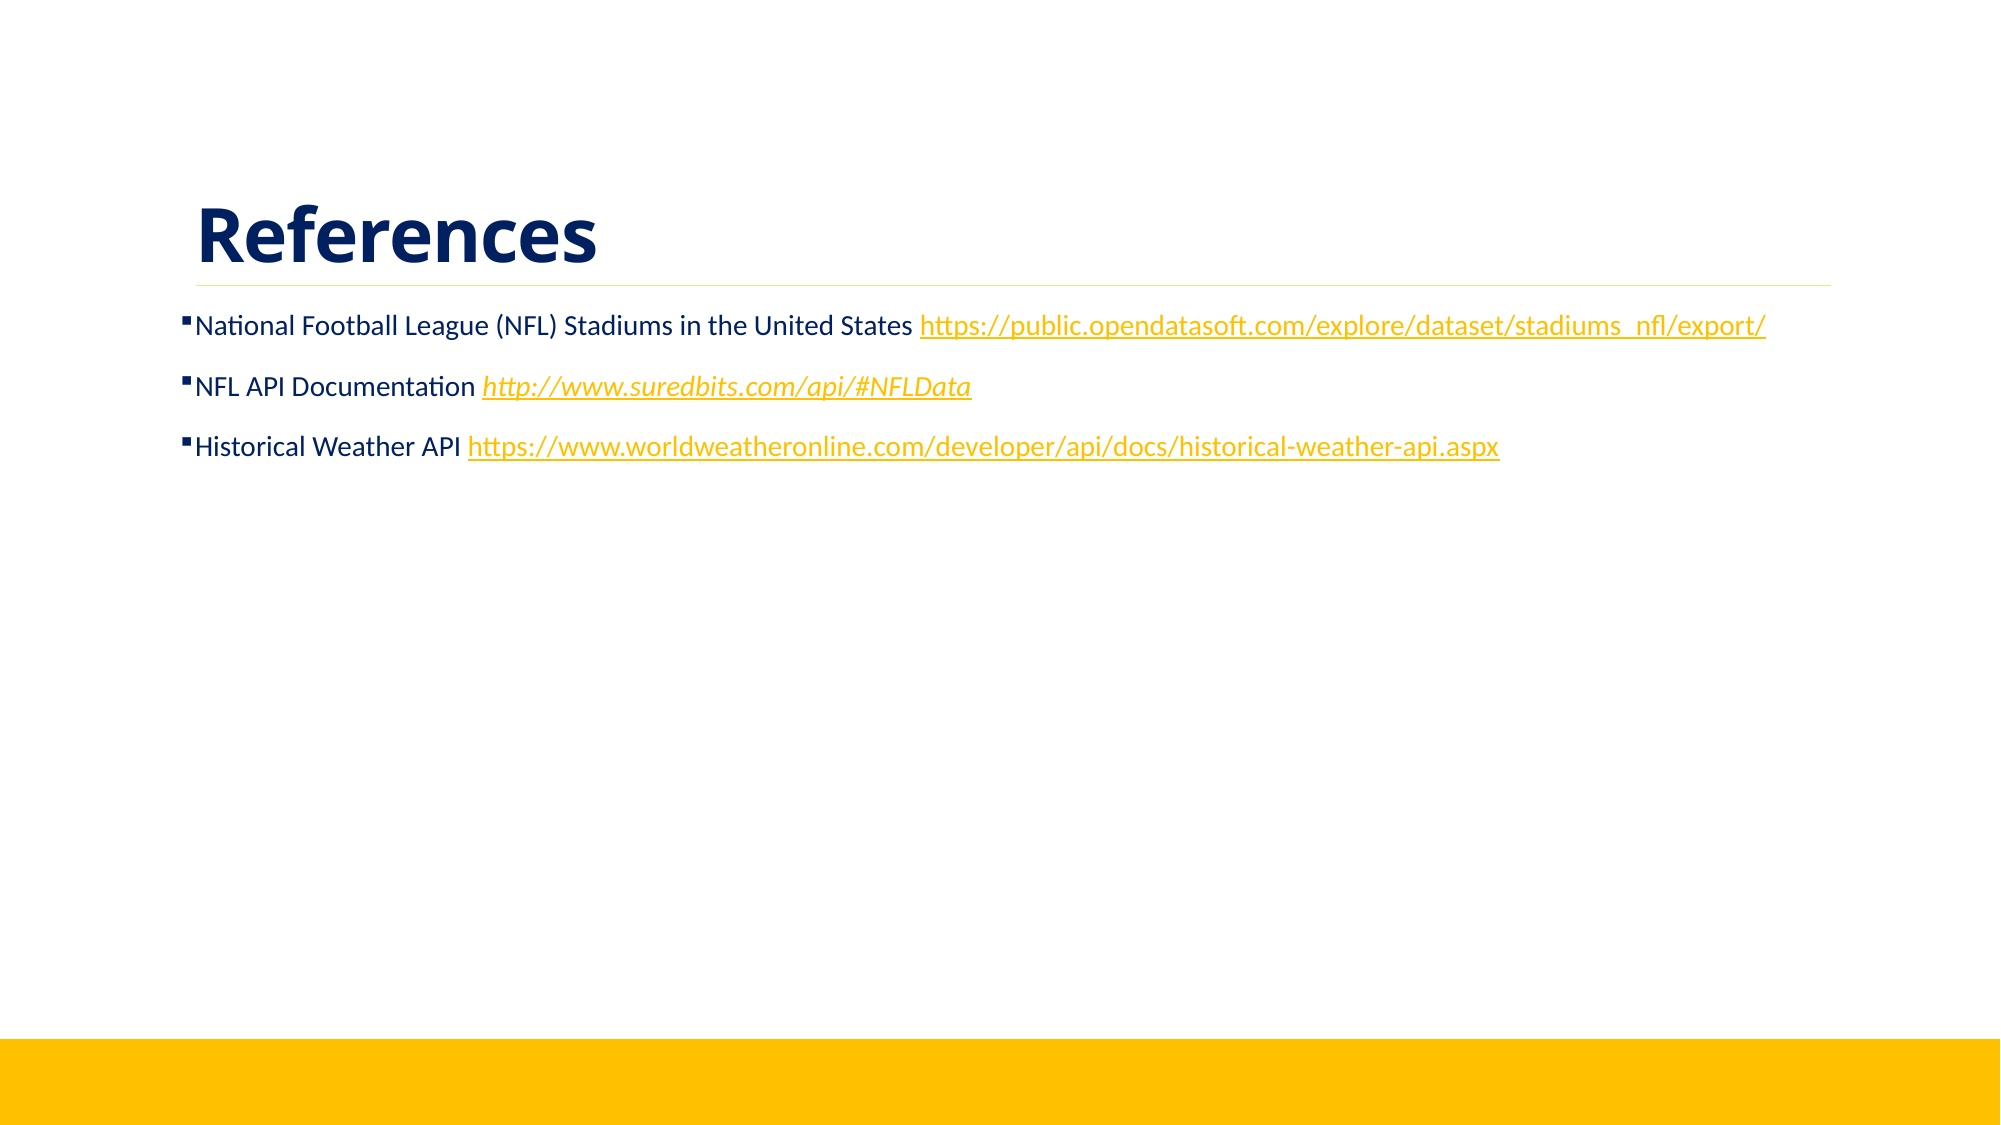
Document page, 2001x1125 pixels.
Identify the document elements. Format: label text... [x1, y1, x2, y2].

title References [180, 47, 1830, 285]
list National Football League (NFL) Stadiums in the United States https://public.opendatasoft.com/explore/dataset/stadiums_nfl/export/ NFL API Documentation http://www.suredbits.com/api/#NFLData Historical Weather API https://www.worldweatheronline.com/developer/api/docs/historical-weather-api.aspx [180, 302, 1830, 963]
